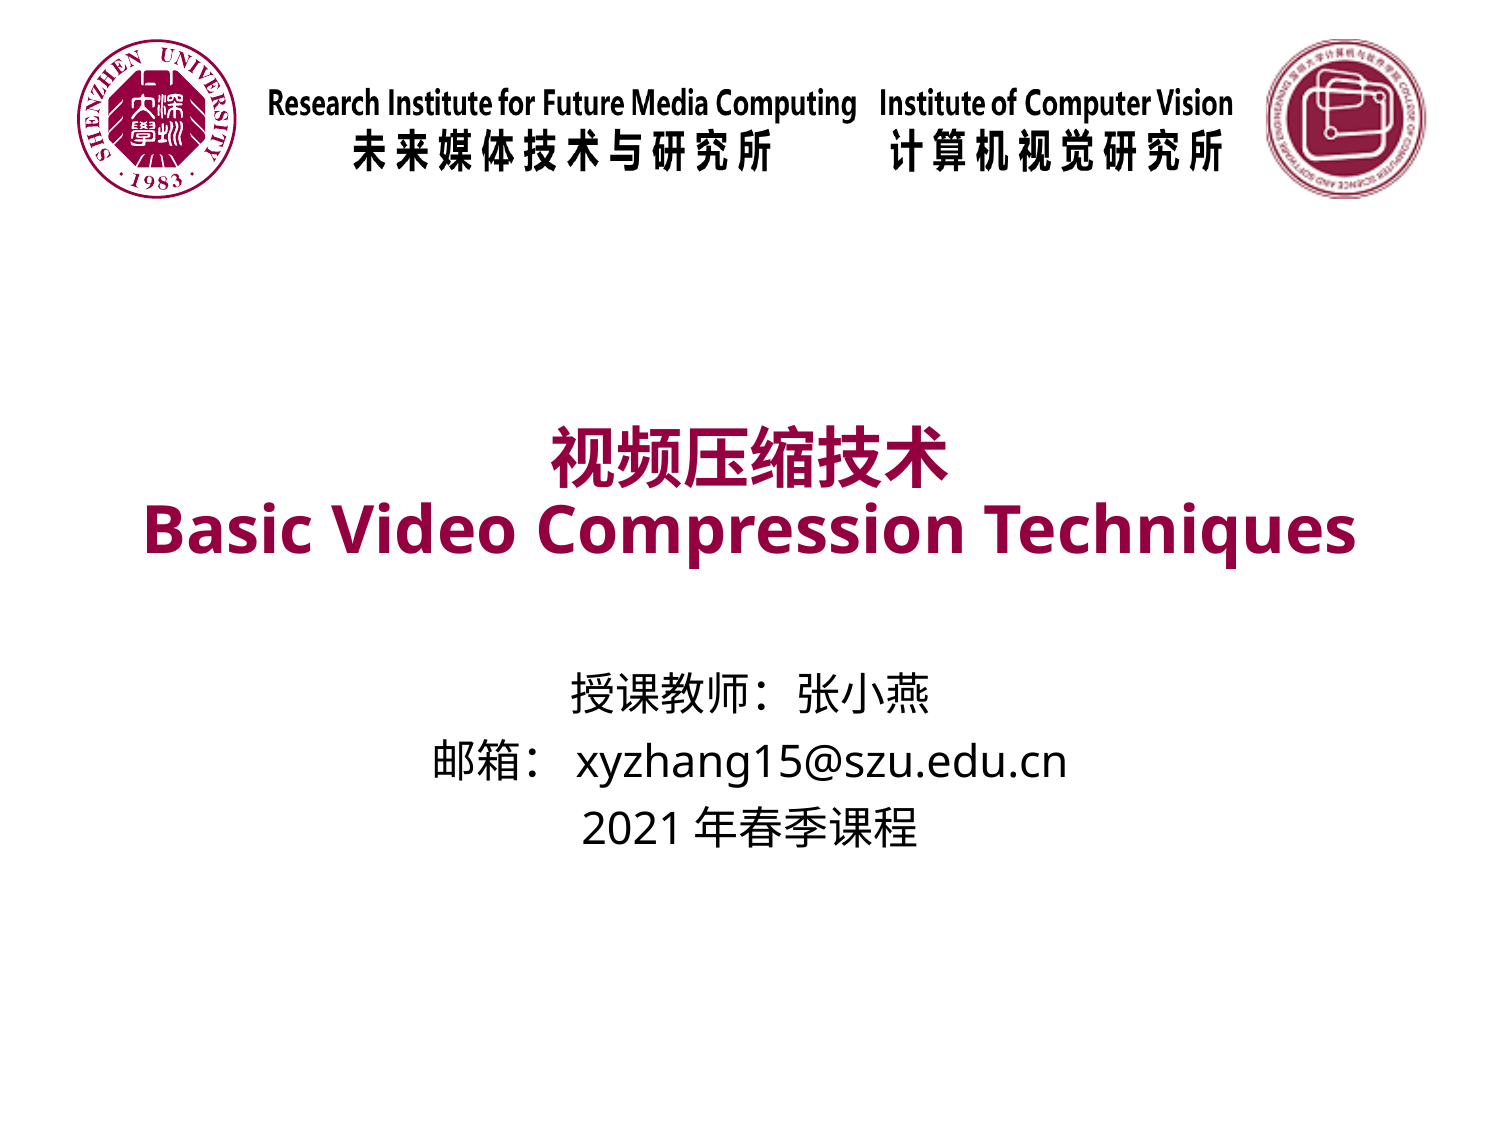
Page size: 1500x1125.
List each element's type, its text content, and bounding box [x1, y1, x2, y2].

picture [1265, 39, 1435, 199]
picture [260, 71, 1242, 182]
picture [76, 39, 237, 199]
subtitle 授课教师：张小燕 邮箱：xyzhang15@szu.edu.cn 2021年春季课程 [187, 590, 1313, 863]
title 视频压缩技术 Basic Video Compression Techniques [112, 184, 1388, 576]
